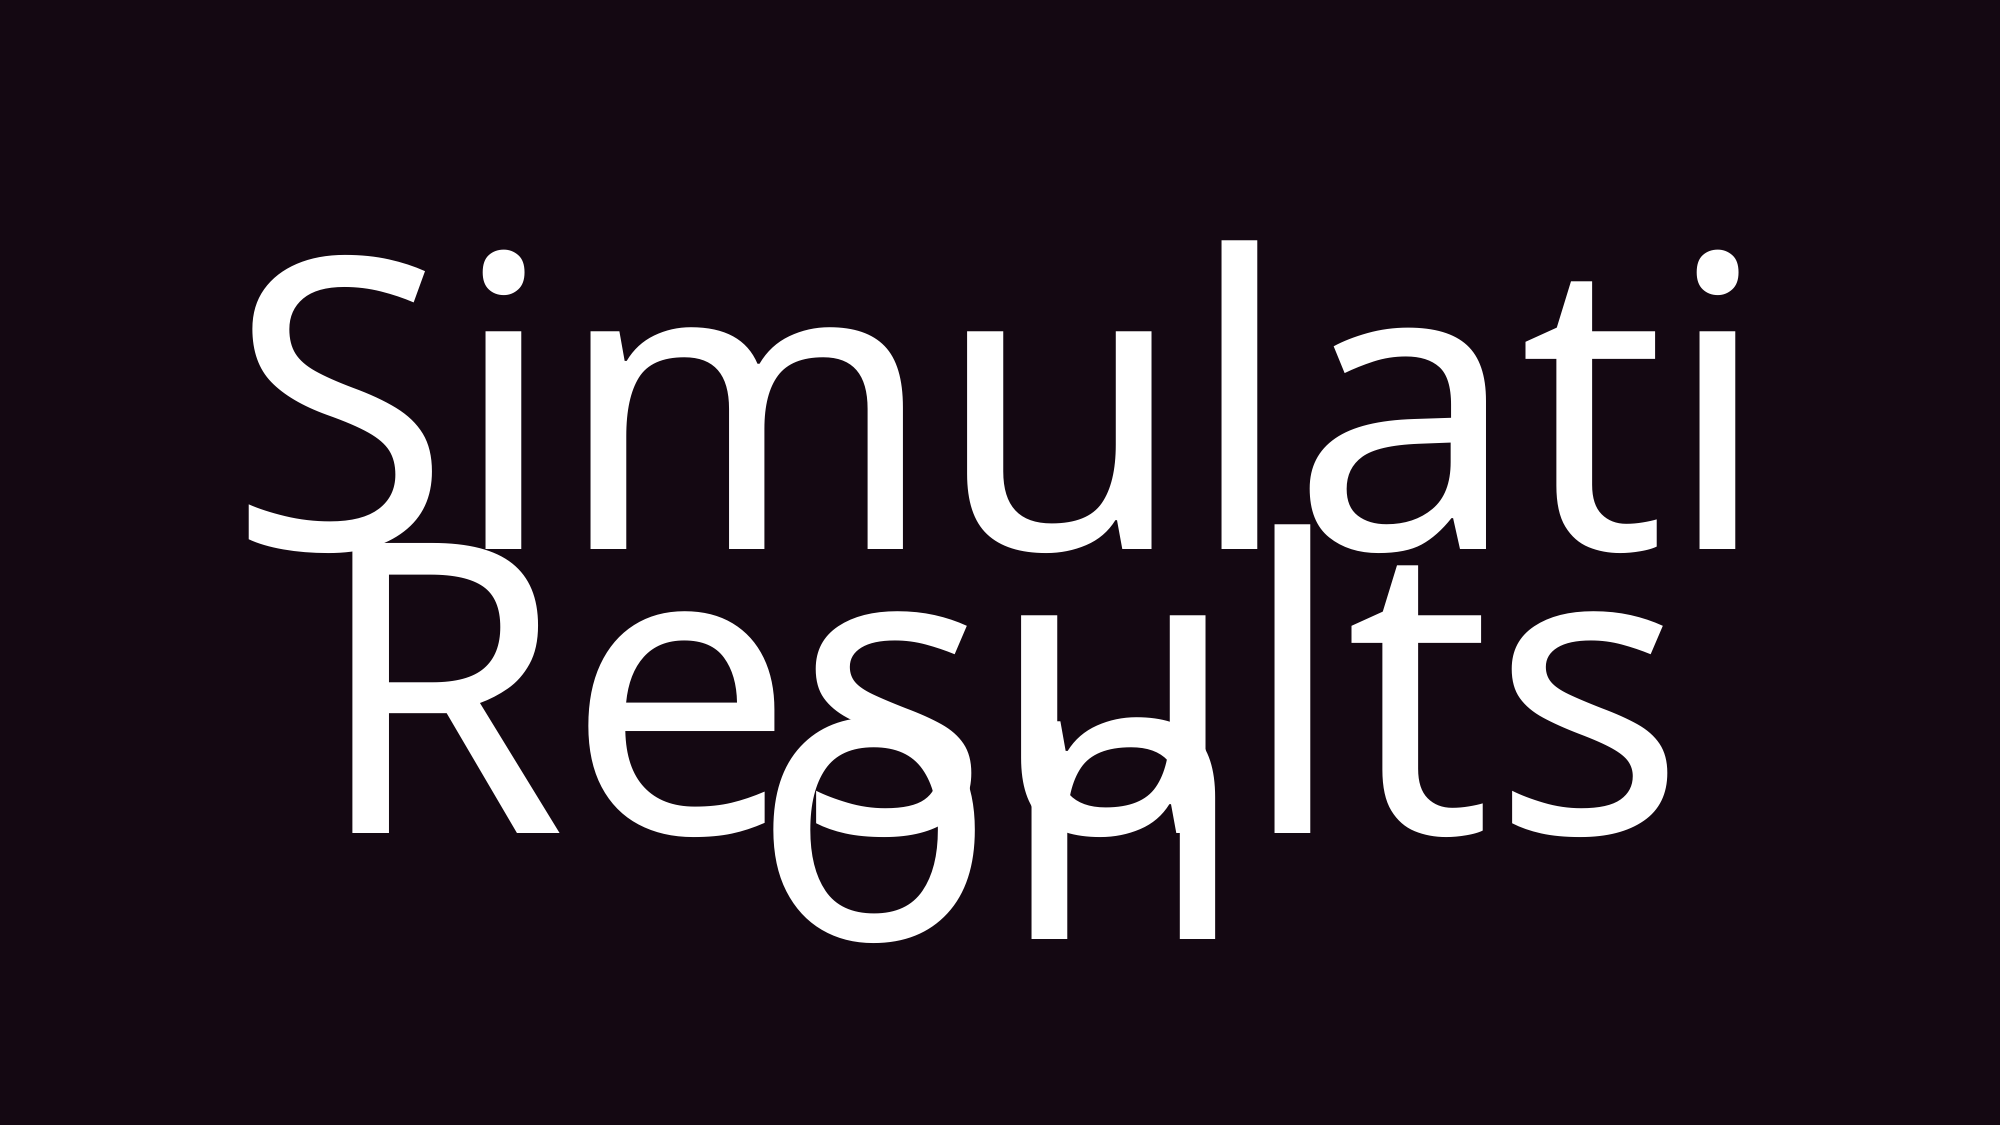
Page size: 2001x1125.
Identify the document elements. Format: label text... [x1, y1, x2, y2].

text_box Simulation [196, 229, 1803, 1025]
text_box Results [272, 514, 1728, 920]
